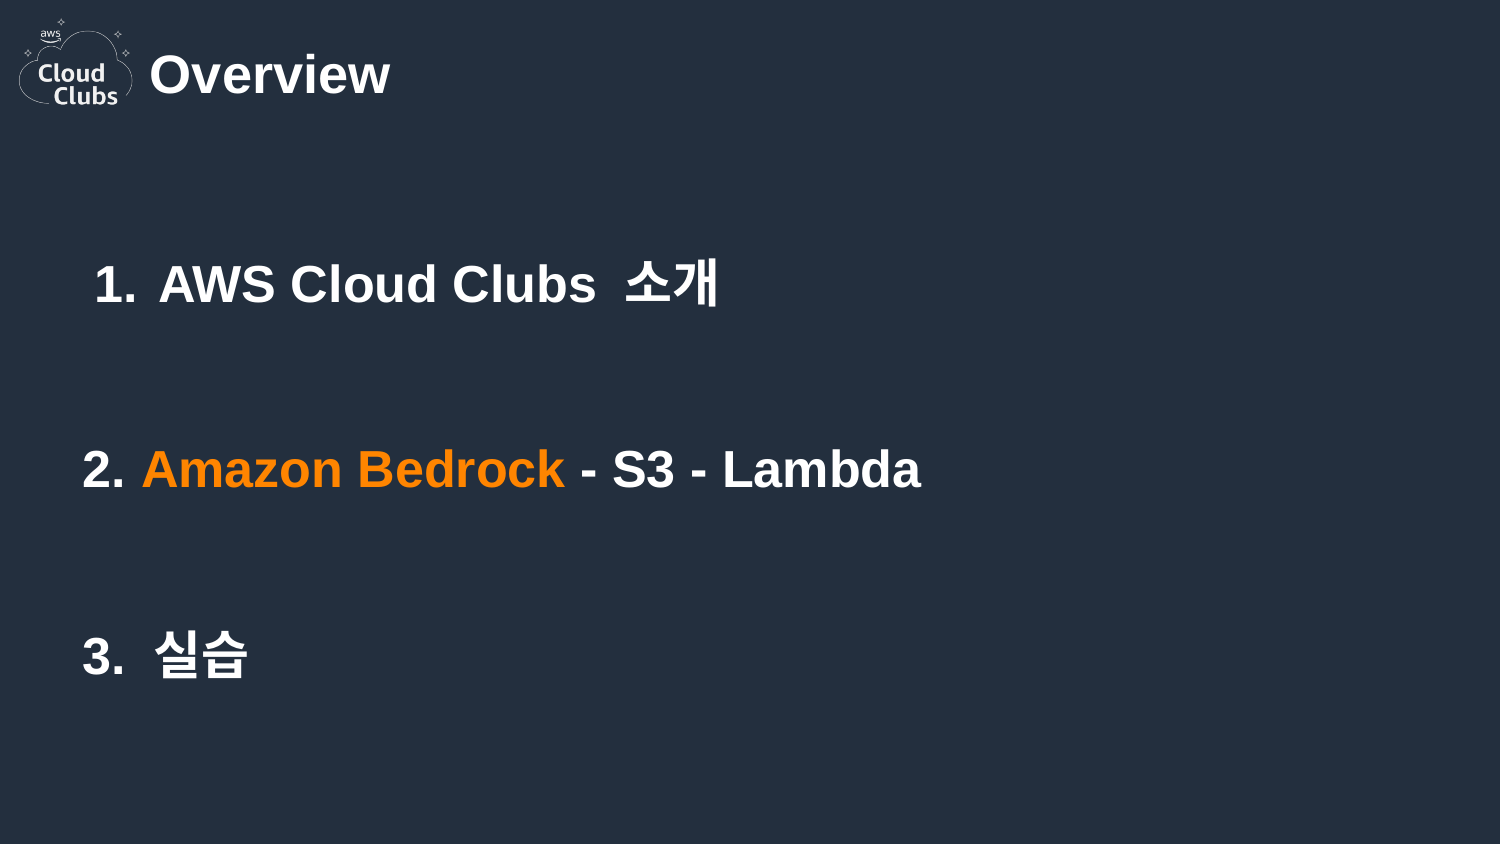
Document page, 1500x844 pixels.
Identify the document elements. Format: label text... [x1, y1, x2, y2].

text_box Overview [152, 31, 908, 136]
picture [3, 0, 148, 141]
text_box 2. Amazon Bedrock - S3 - Lambda 3. 실습 [67, 427, 1264, 612]
text_box AWS Cloud Clubs 소개 [68, 242, 1301, 593]
